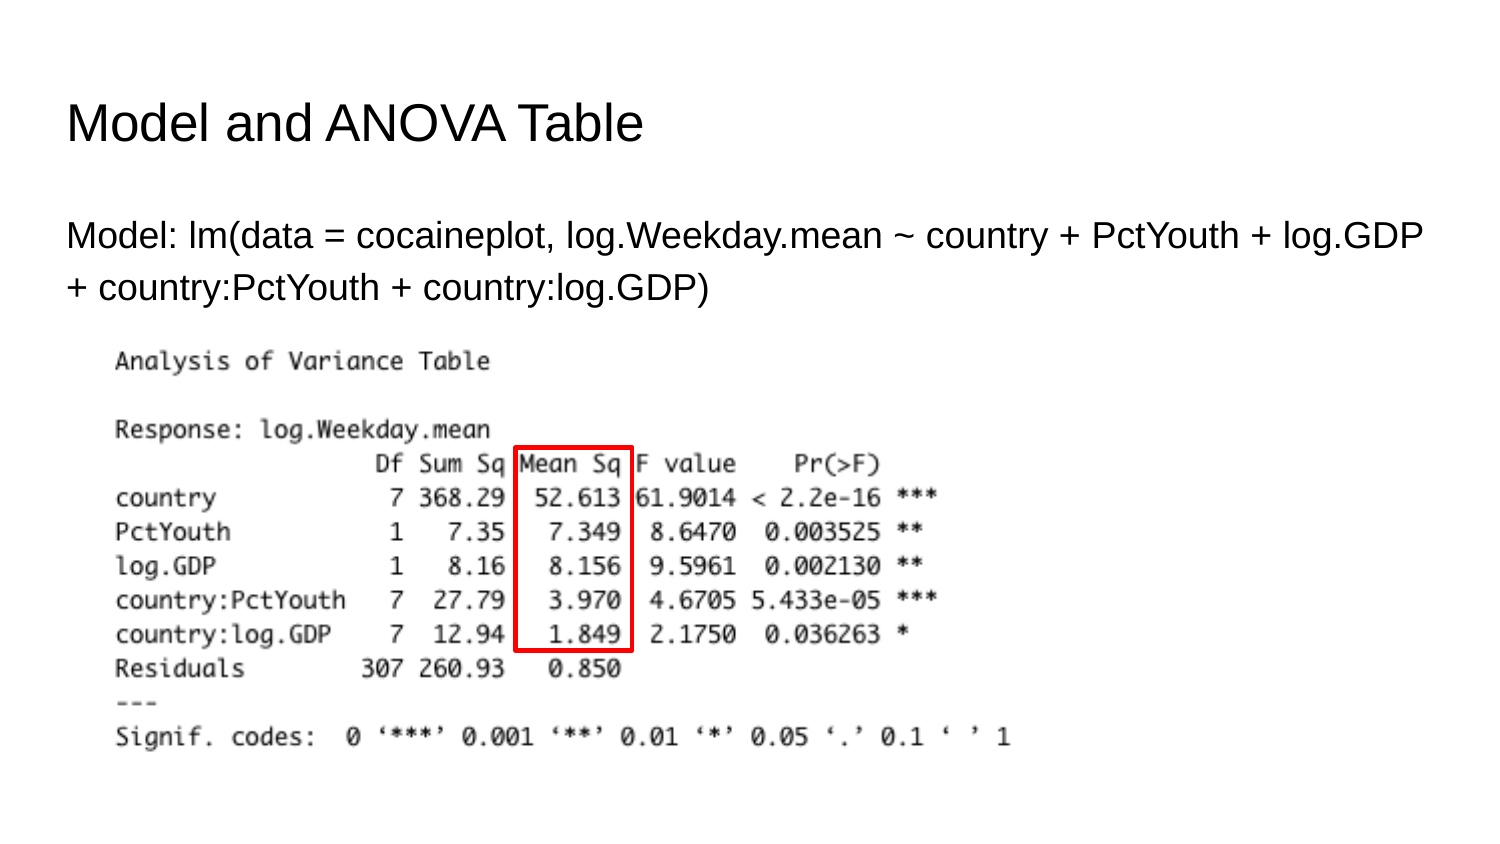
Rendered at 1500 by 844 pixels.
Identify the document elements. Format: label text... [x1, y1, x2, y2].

title Model and ANOVA Table [51, 72, 1449, 167]
list Model: lm(data = cocaineplot, log.Weekday.mean ~ country + PctYouth + log.GDP + country:PctYouth + country:log.GDP) [51, 189, 1449, 750]
picture [98, 320, 1043, 786]
